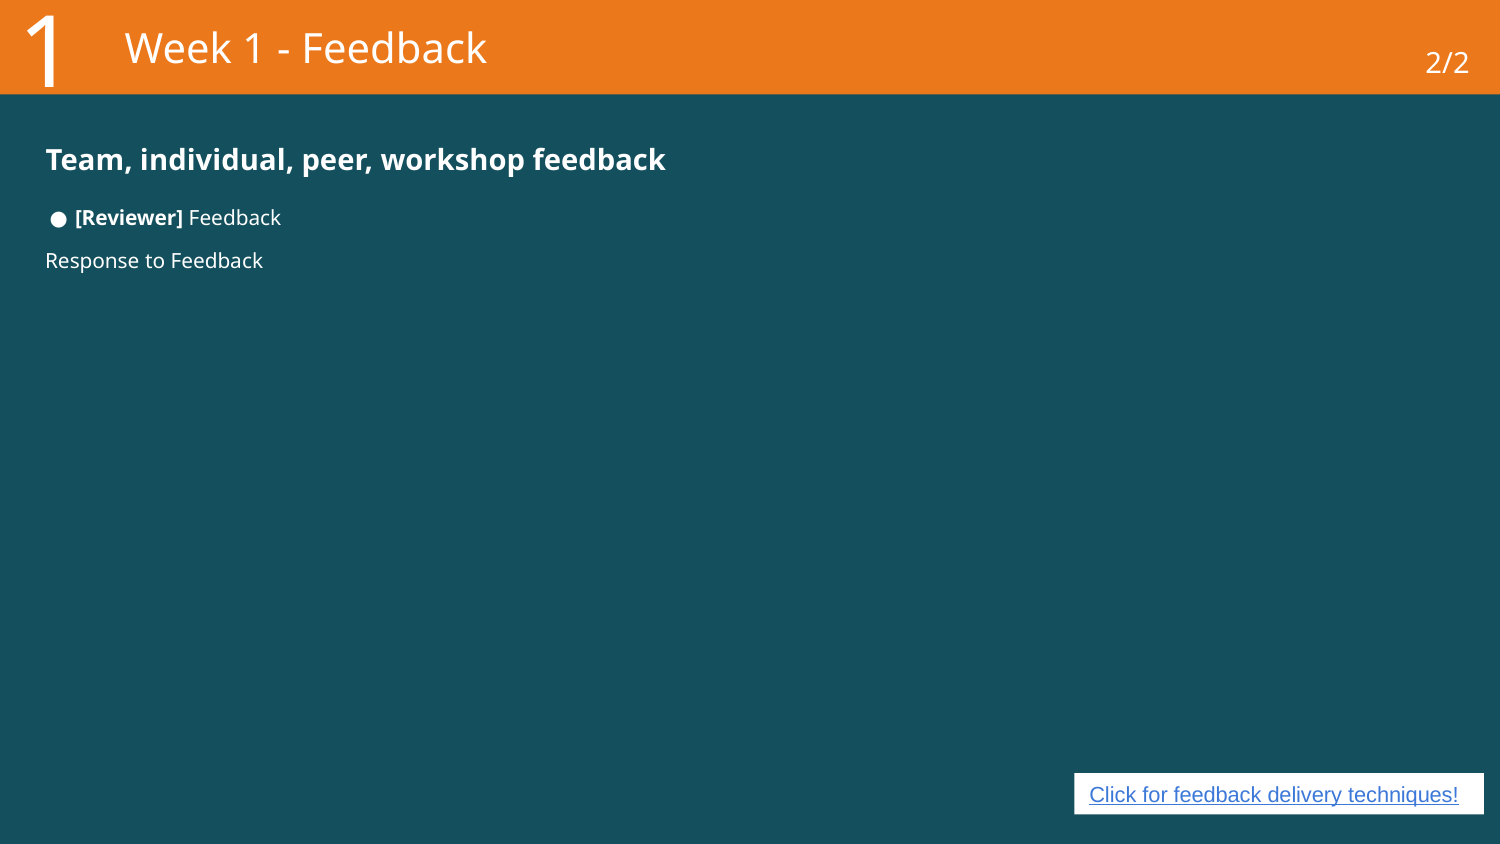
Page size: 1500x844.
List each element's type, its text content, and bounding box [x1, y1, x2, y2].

title Week 1 - Feedback [109, 0, 1010, 94]
subtitle Team, individual, peer, workshop feedback [30, 124, 735, 189]
list [Reviewer] Feedback Response to Feedback [30, 189, 735, 815]
title 2/2 [1159, 0, 1485, 95]
text_box Click for feedback delivery techniques! [1074, 773, 1484, 815]
title 1 [0, 0, 95, 94]
